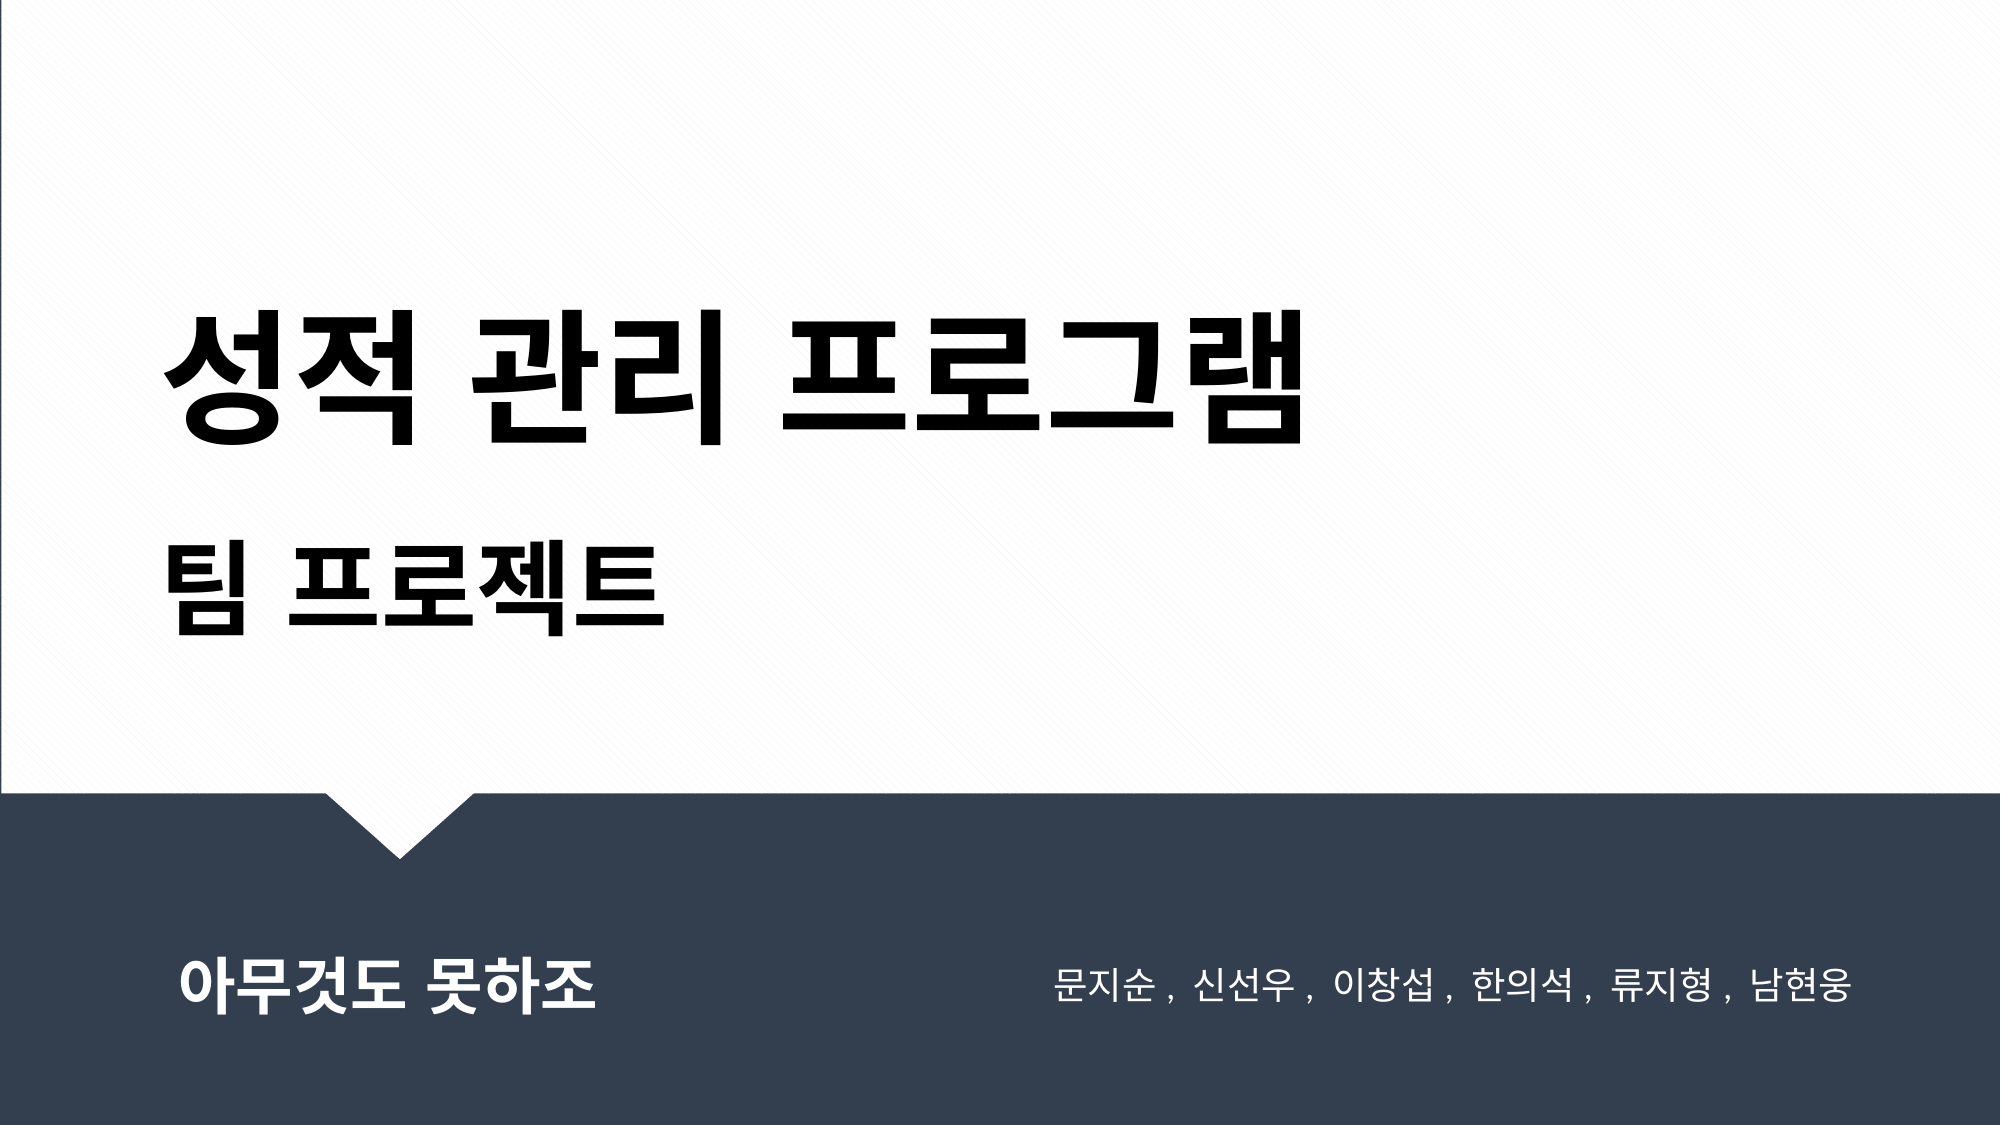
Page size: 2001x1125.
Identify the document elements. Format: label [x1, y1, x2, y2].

text_box [145, 287, 1855, 1031]
text_box [1, 0, 2000, 860]
